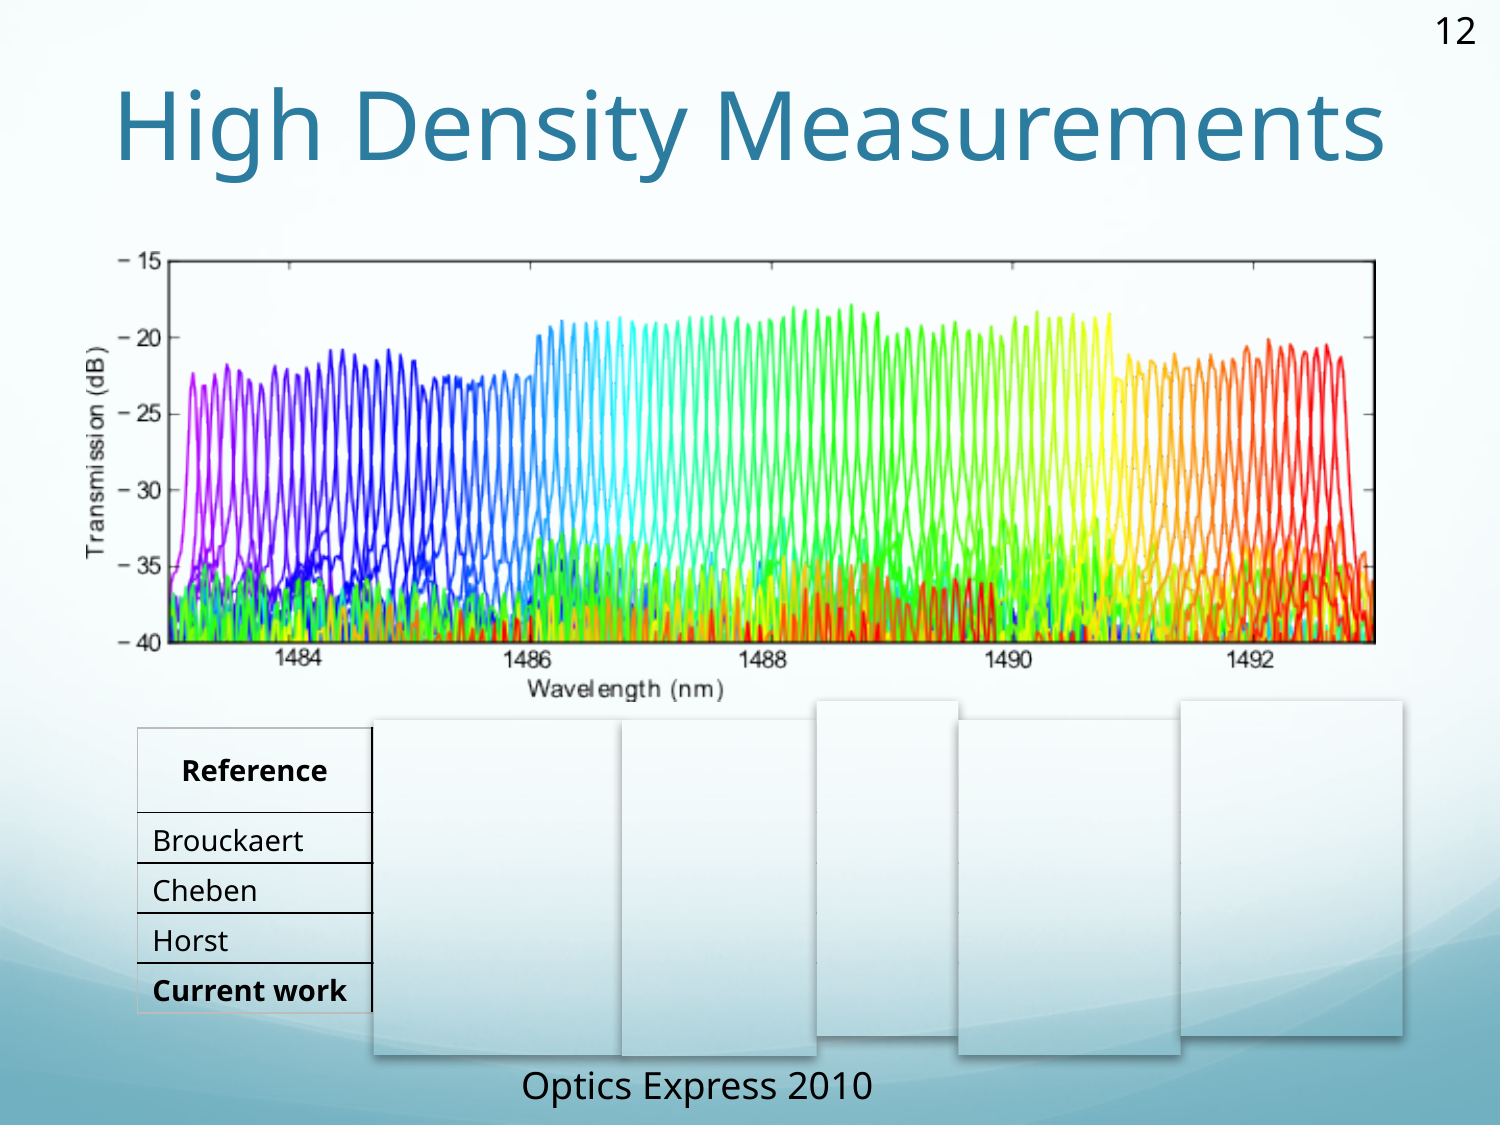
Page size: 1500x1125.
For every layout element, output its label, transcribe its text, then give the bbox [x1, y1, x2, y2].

table_header Reference [138, 729, 366, 812]
text_box Optics Express 2010 [506, 1054, 935, 1115]
text_box [1180, 700, 1404, 1037]
table_cell Current work [138, 964, 366, 1012]
text_box [957, 719, 1182, 1056]
text_box [816, 717, 954, 1037]
table_cell Cheben [138, 864, 366, 912]
table_cell Brouckaert [138, 813, 366, 862]
text_box [621, 720, 818, 1054]
picture [85, 250, 1377, 702]
table_cell Horst [138, 914, 366, 962]
title High Density Measurements [75, 0, 1425, 188]
text_box [373, 719, 619, 1056]
text_box 12 [1419, 0, 1492, 60]
